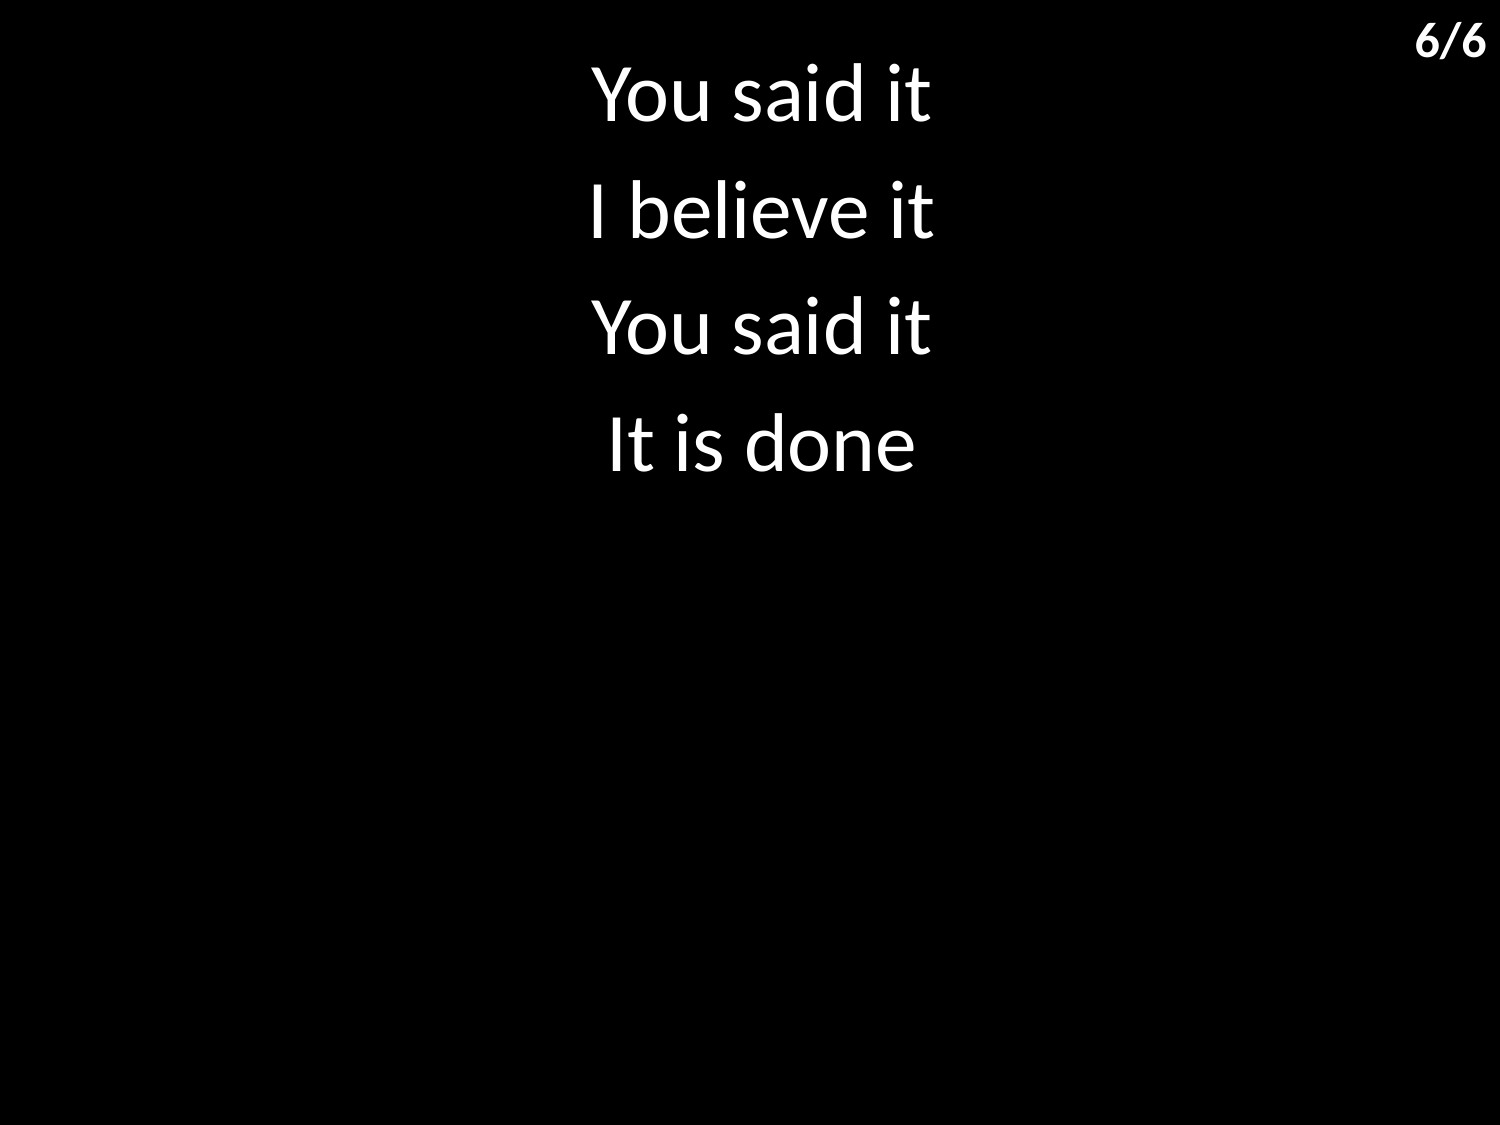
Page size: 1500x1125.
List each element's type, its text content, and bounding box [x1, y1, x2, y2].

text_box 6/6 [1399, 0, 1500, 75]
subtitle You said it I believe it You said it It is done [53, 30, 1471, 1094]
